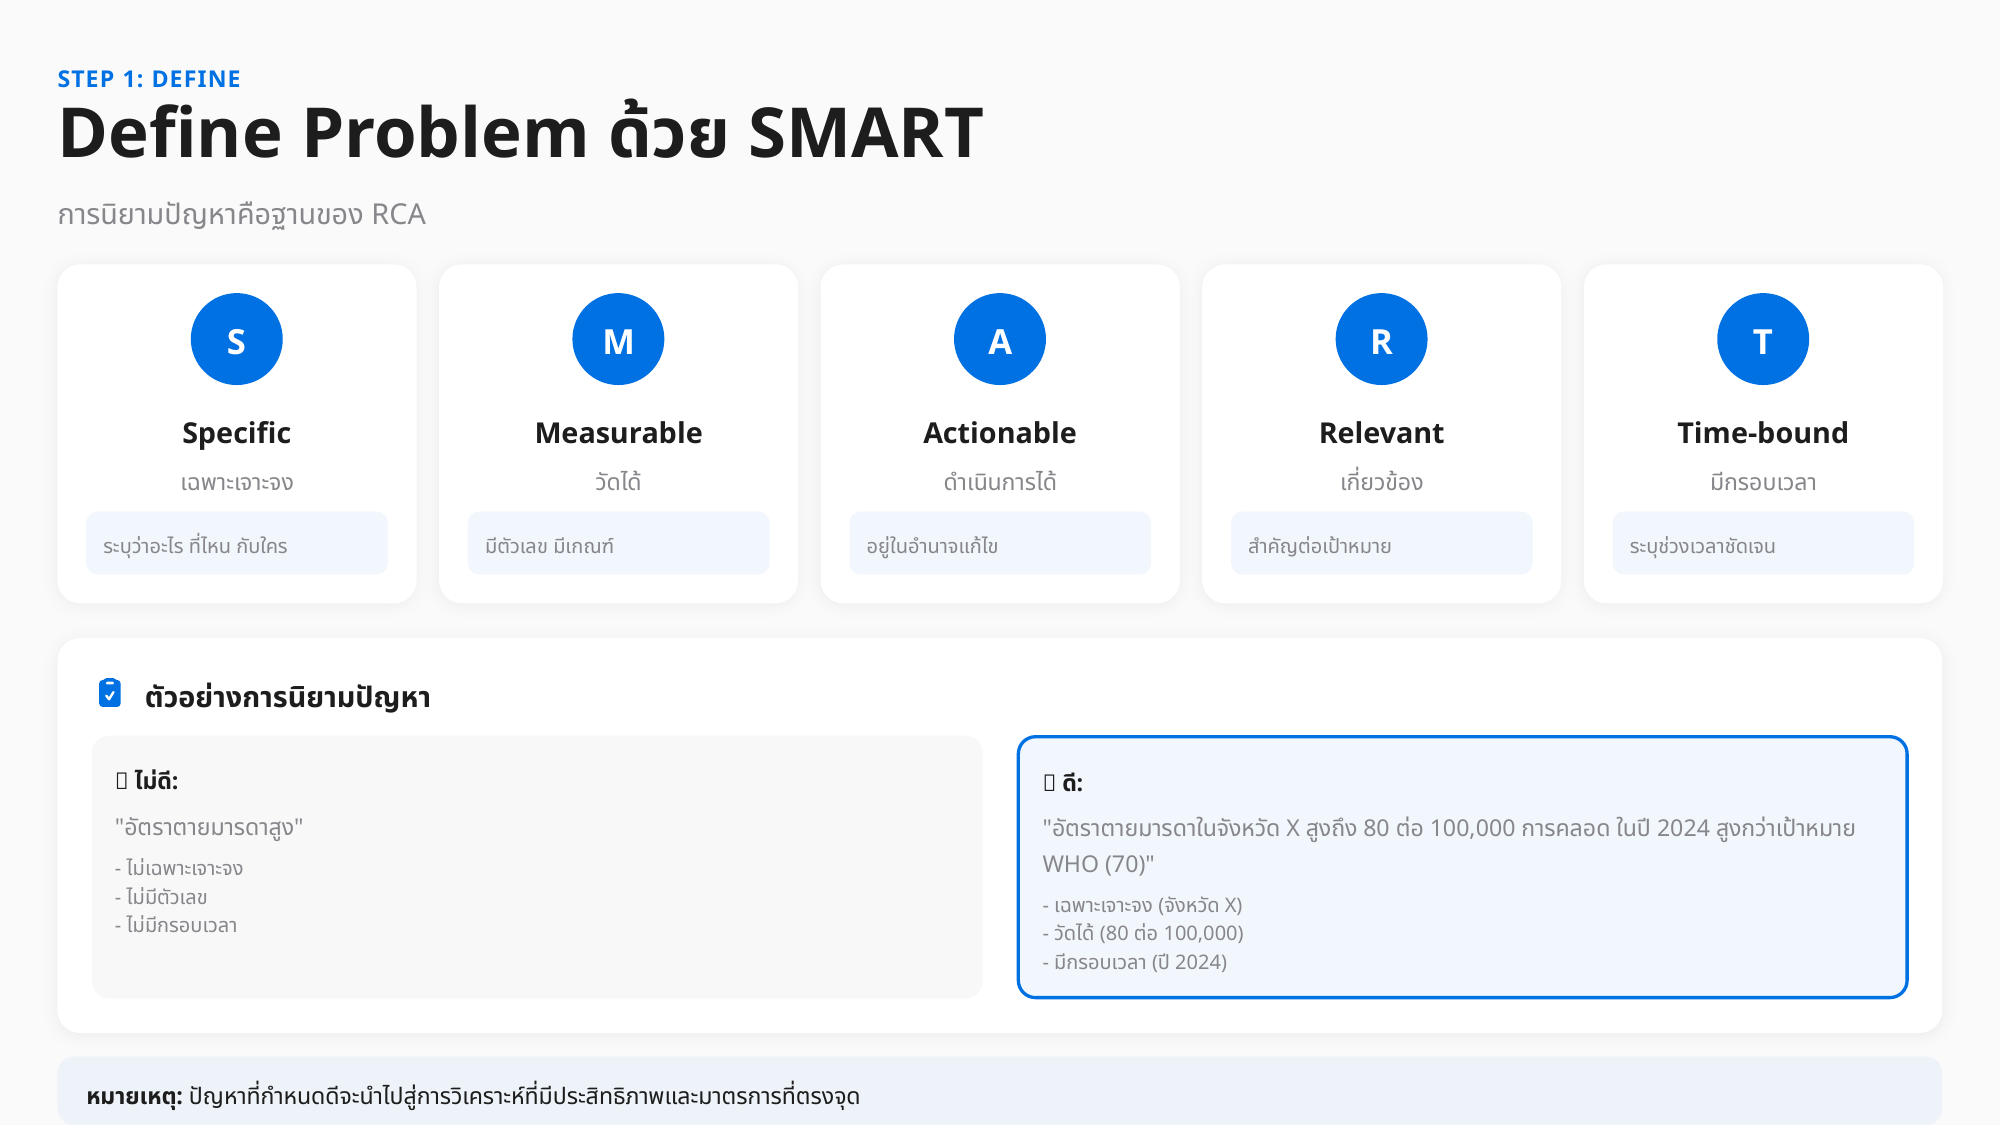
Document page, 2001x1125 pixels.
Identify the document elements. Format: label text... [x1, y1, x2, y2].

text_box [1583, 264, 1944, 604]
text_box [86, 511, 388, 575]
text_box Time-bound [1605, 408, 1922, 449]
text_box [1335, 293, 1428, 386]
text_box [57, 637, 1943, 1034]
text_box R [1362, 316, 1401, 363]
text_box ✅ ดี: [1042, 760, 1895, 796]
text_box หมายเหตุ: ปัญหาที่กำหนดดีจะนำไปสู่การวิเคราะห์ที่มีประสิทธิภาพและมาตรการที่ตรงจุด [86, 1073, 1926, 1108]
text_box ดำเนินการได้ [843, 459, 1157, 495]
text_box มีตัวเลข มีเกณฑ์ [485, 528, 763, 558]
text_box [1717, 293, 1810, 386]
text_box [57, 1056, 1943, 1125]
text_box "อัตราตายมารดาสูง" [114, 804, 972, 839]
text_box สำคัญต่อเป้าหมาย [1248, 528, 1526, 558]
text_box Actionable [842, 408, 1159, 449]
text_box ระบุช่วงเวลาชัดเจน [1629, 528, 1908, 558]
text_box Relevant [1223, 408, 1540, 449]
text_box "อัตราตายมารดาในจังหวัด X สูงถึง 80 ต่อ 100,000 การคลอด ในปี 2024 สูงกว่าเป้าหมาย WHO (70)" [1042, 806, 1895, 876]
text_box [1231, 511, 1533, 575]
text_box เกี่ยวข้อง [1225, 459, 1539, 495]
text_box [954, 293, 1046, 386]
text_box อยู่ในอำนาจแก้ไข [866, 528, 1144, 558]
text_box S [217, 316, 256, 363]
text_box Define Problem ด้วย SMART [57, 103, 1977, 173]
text_box วัดได้ [461, 459, 776, 495]
text_box [849, 511, 1152, 575]
text_box - เฉพาะเจาะจง (จังหวัด X) - วัดได้ (80 ต่อ 100,000) - มีกรอบเวลา (ปี 2024) [1042, 887, 1894, 974]
text_box [99, 678, 121, 707]
text_box มีกรอบเวลา [1606, 459, 1921, 495]
text_box การนิยามปัญหาคือฐานของ RCA [57, 189, 1957, 230]
text_box [572, 293, 665, 386]
text_box ระบุว่าอะไร ที่ไหน กับใคร [103, 528, 381, 558]
text_box Measurable [460, 408, 777, 449]
text_box [91, 735, 983, 999]
text_box - ไม่เฉพาะเจาะจง - ไม่มีตัวเลข - ไม่มีกรอบเวลา [114, 850, 970, 937]
text_box [467, 511, 770, 575]
text_box ❌ ไม่ดี: [114, 758, 972, 793]
text_box [1018, 736, 1908, 998]
text_box [439, 264, 799, 604]
text_box [1612, 511, 1915, 575]
text_box ตัวอย่างการนิยามปัญหา [145, 672, 469, 713]
text_box [1202, 264, 1562, 604]
text_box A [980, 316, 1021, 363]
text_box [820, 264, 1180, 604]
text_box เฉพาะเจาะจง [80, 459, 394, 495]
text_box Specific [78, 408, 395, 449]
text_box STEP 1: DEFINE [57, 57, 1954, 92]
text_box [57, 264, 417, 604]
text_box M [594, 316, 643, 363]
text_box [190, 293, 283, 386]
text_box T [1744, 316, 1782, 363]
